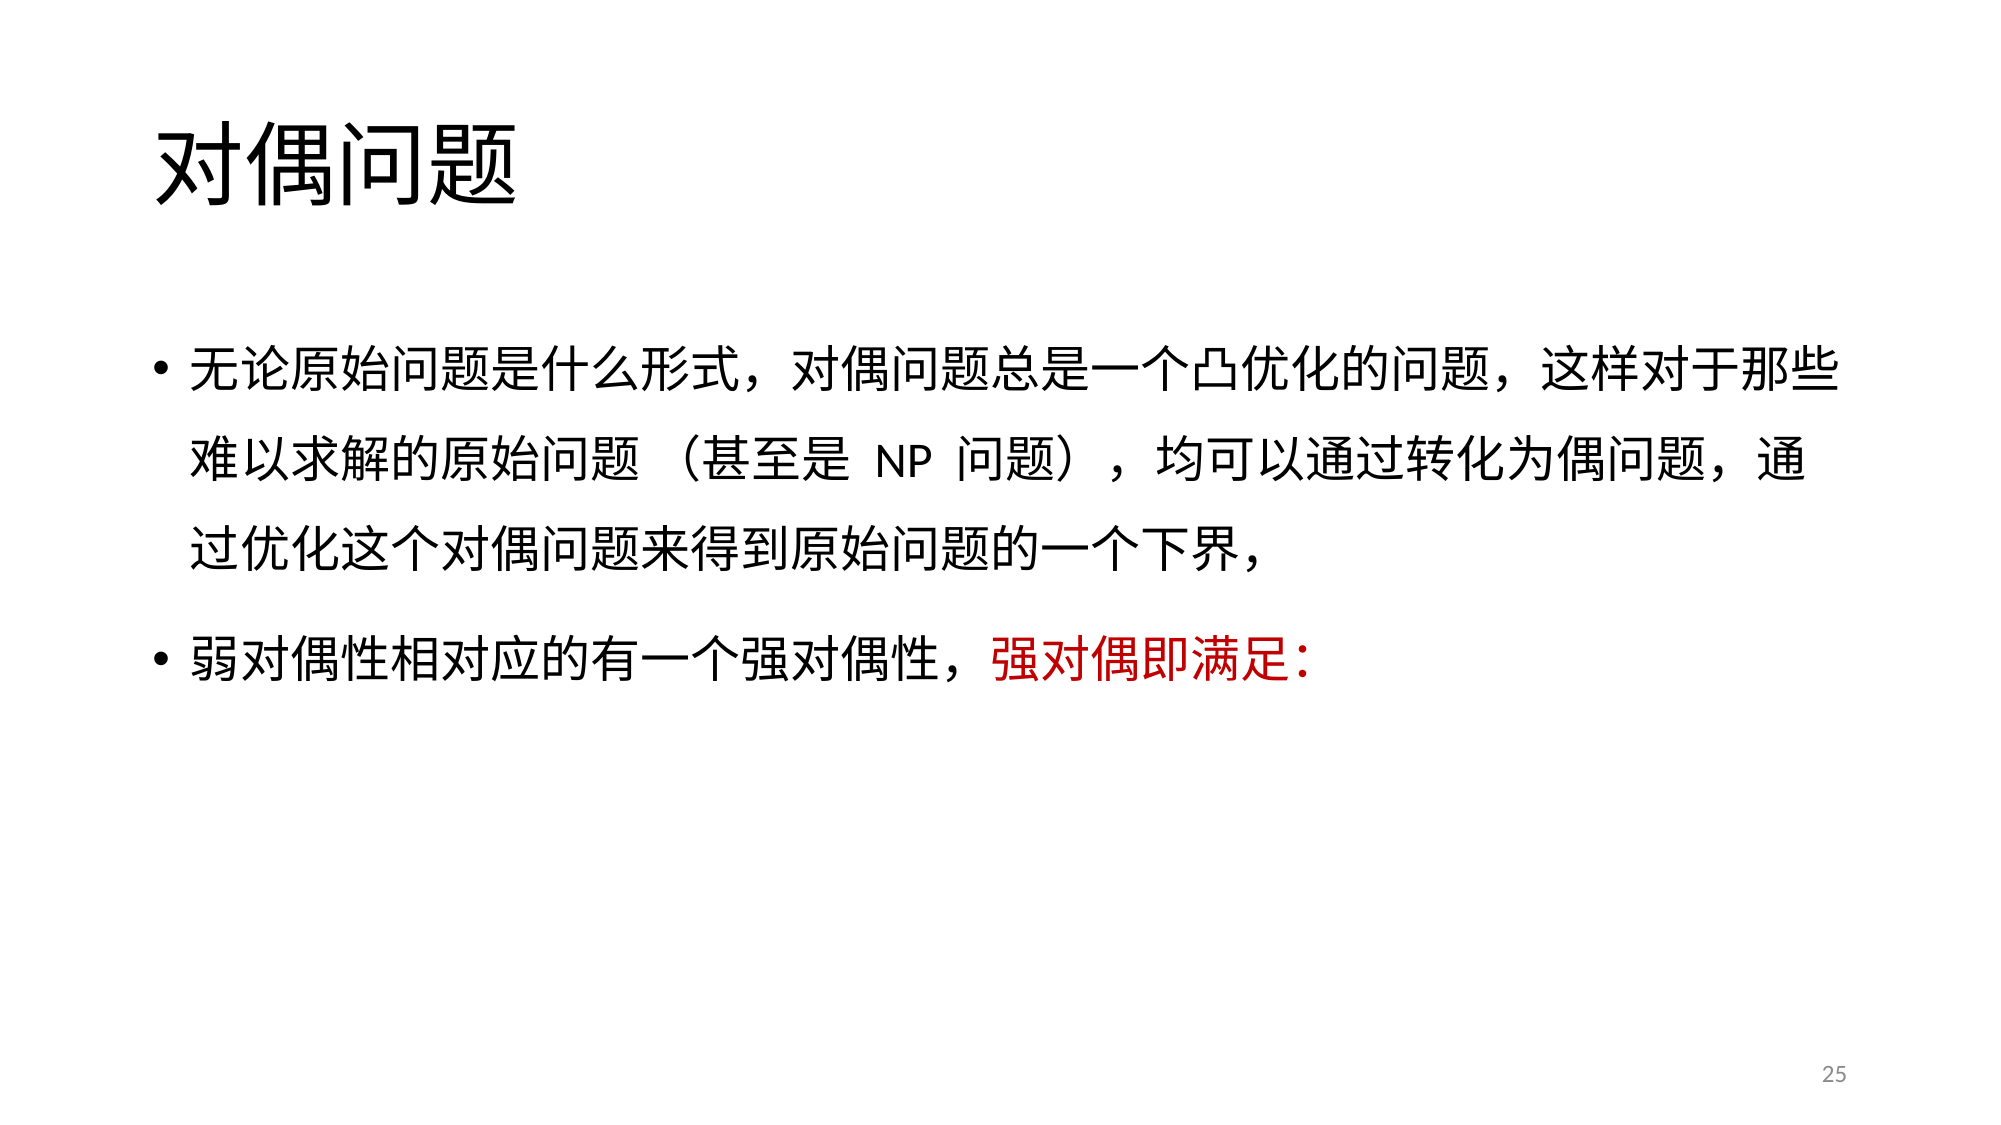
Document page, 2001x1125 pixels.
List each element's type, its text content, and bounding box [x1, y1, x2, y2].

title 对偶问题 [137, 59, 1863, 278]
slide_number 25 [1412, 1042, 1863, 1103]
